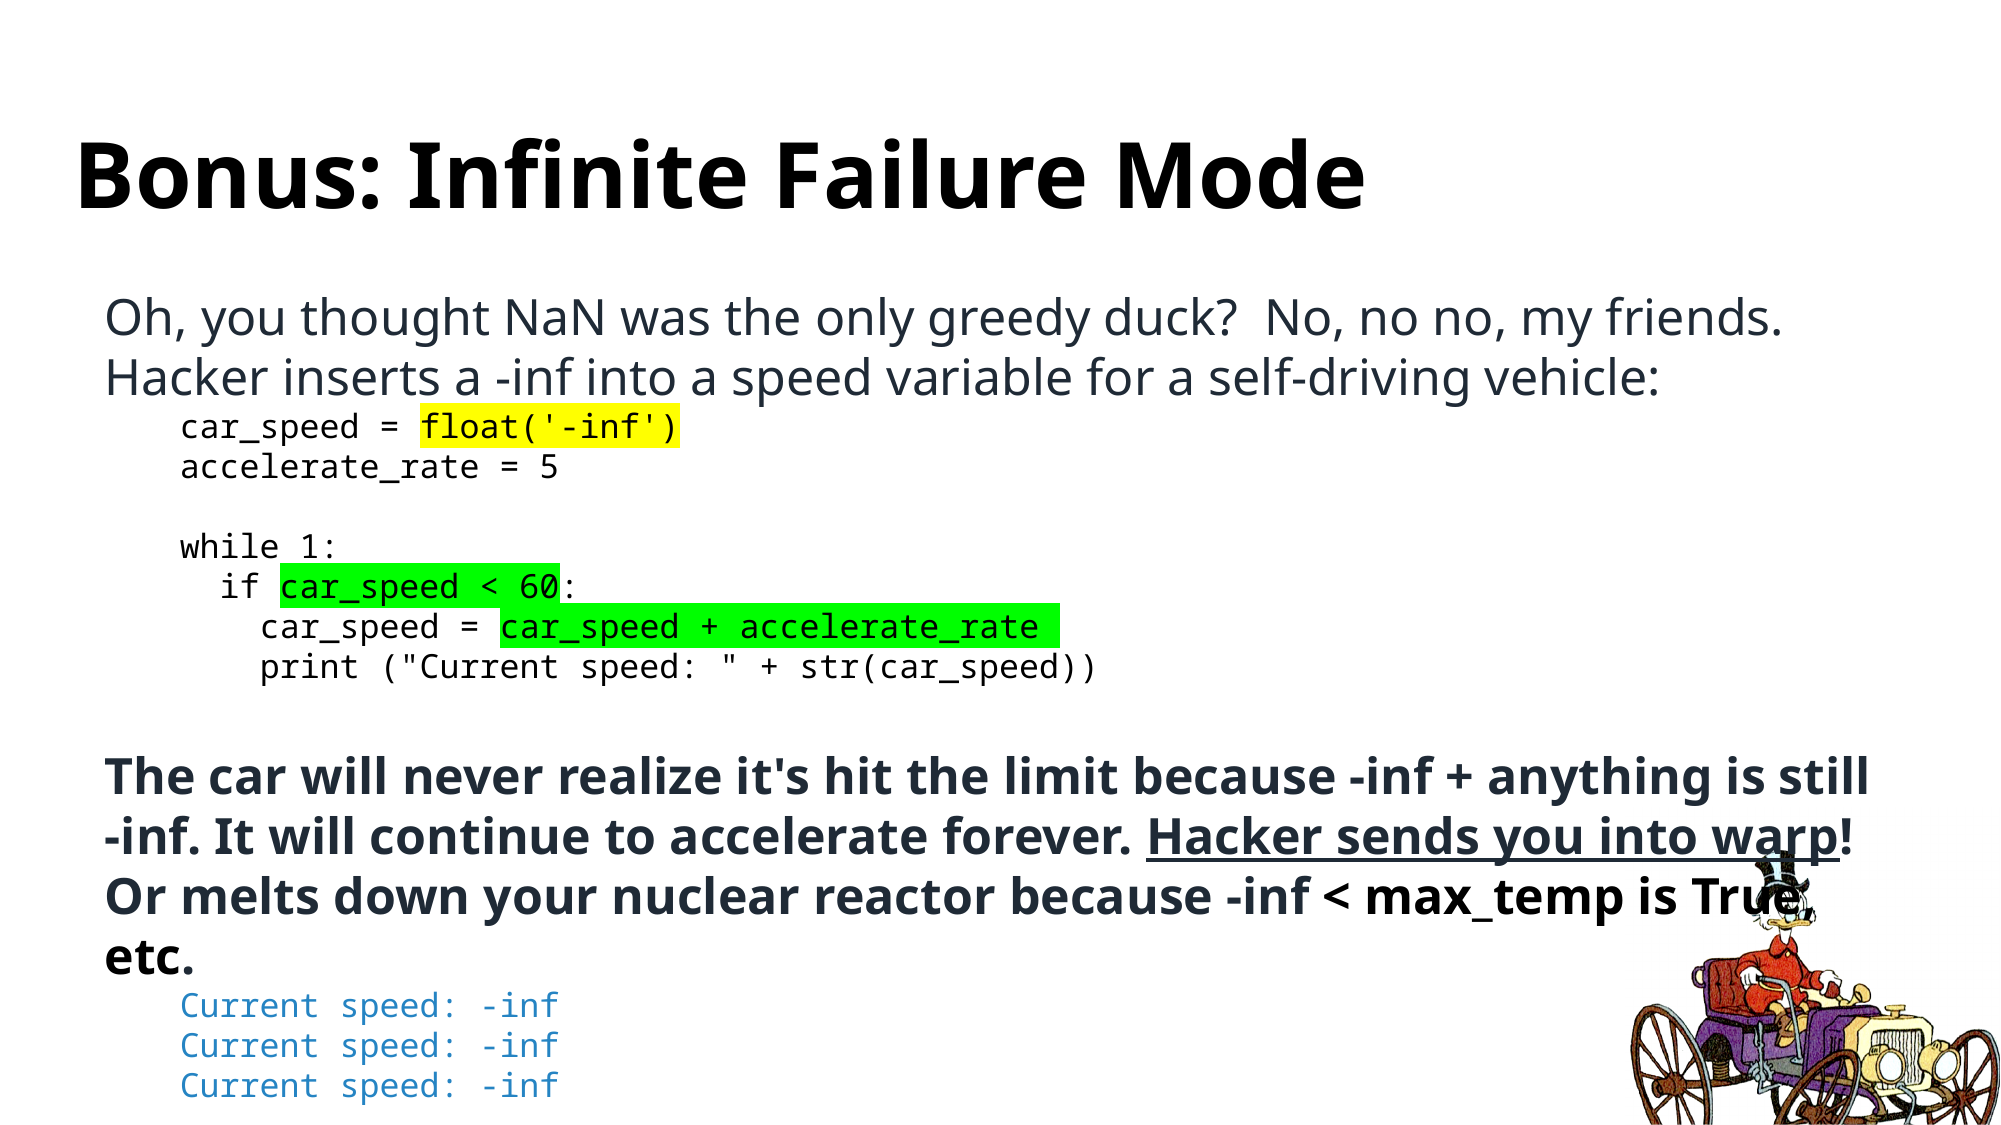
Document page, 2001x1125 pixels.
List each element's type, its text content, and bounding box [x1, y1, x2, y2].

picture [1624, 807, 2000, 1125]
text_box Bonus: Infinite Failure Mode [58, 109, 1384, 235]
